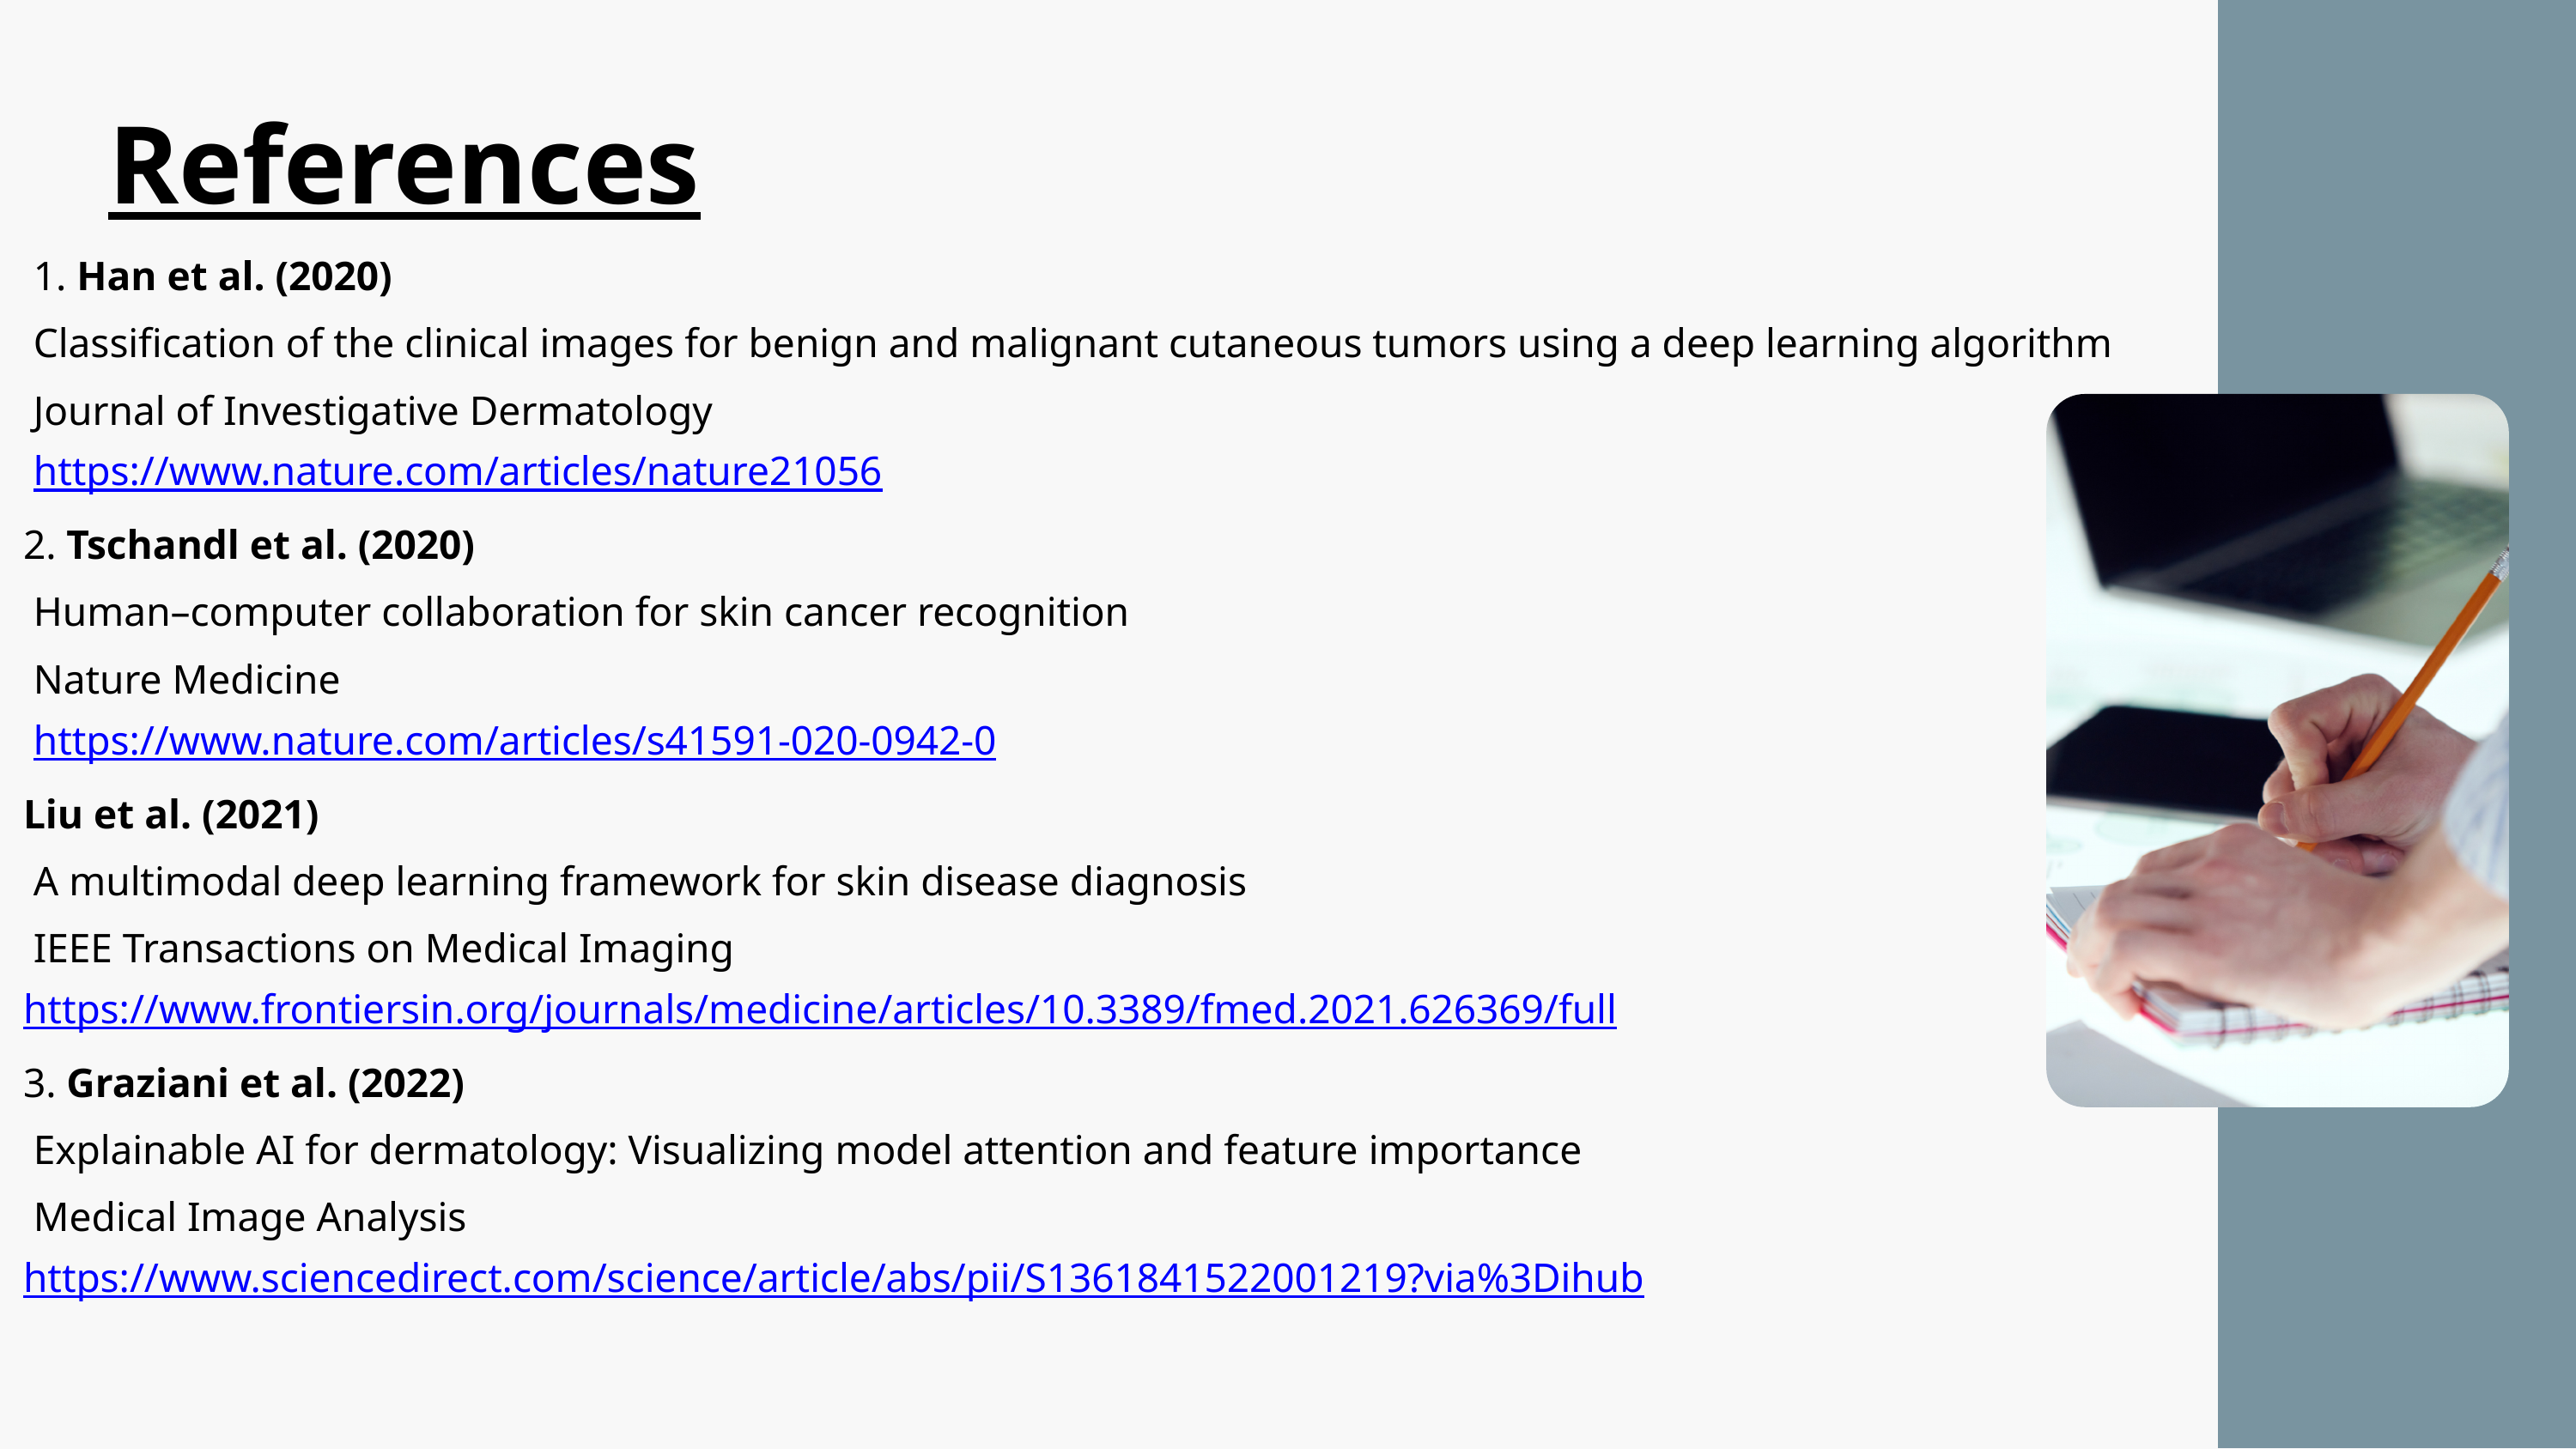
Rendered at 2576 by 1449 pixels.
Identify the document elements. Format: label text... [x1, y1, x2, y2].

text_box References [94, 32, 715, 226]
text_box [2045, 393, 2510, 1107]
text_box 1. Han et al. (2020) Classification of the clinical images for benign and malignant cutaneous tumors using a deep learning algorithm Journal of Investigative Dermatology https://www.nature.com/articles/nature21056 2. Tschandl et al. (2020) Human–computer collaboration for skin cancer recognition Nature Medicine https://www.nature.com/articles/s41591-020-0942-0 Liu et al. (2021) A multimodal deep learning framework for skin disease diagnosis IEEE Transactions on Medical Imaging https://www.frontiersin.org/journals/medicine/articles/10.3389/fmed.2021.626369/full 3. Graziani et al. (2022) Explainable AI for dermatology: Visualizing model attention and feature importance Medical Image Analysis https://www.sciencedirect.com/science/article/abs/pii/S1361841522001219?via%3Dihub [23, 231, 2184, 1393]
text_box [2217, 0, 2576, 1449]
